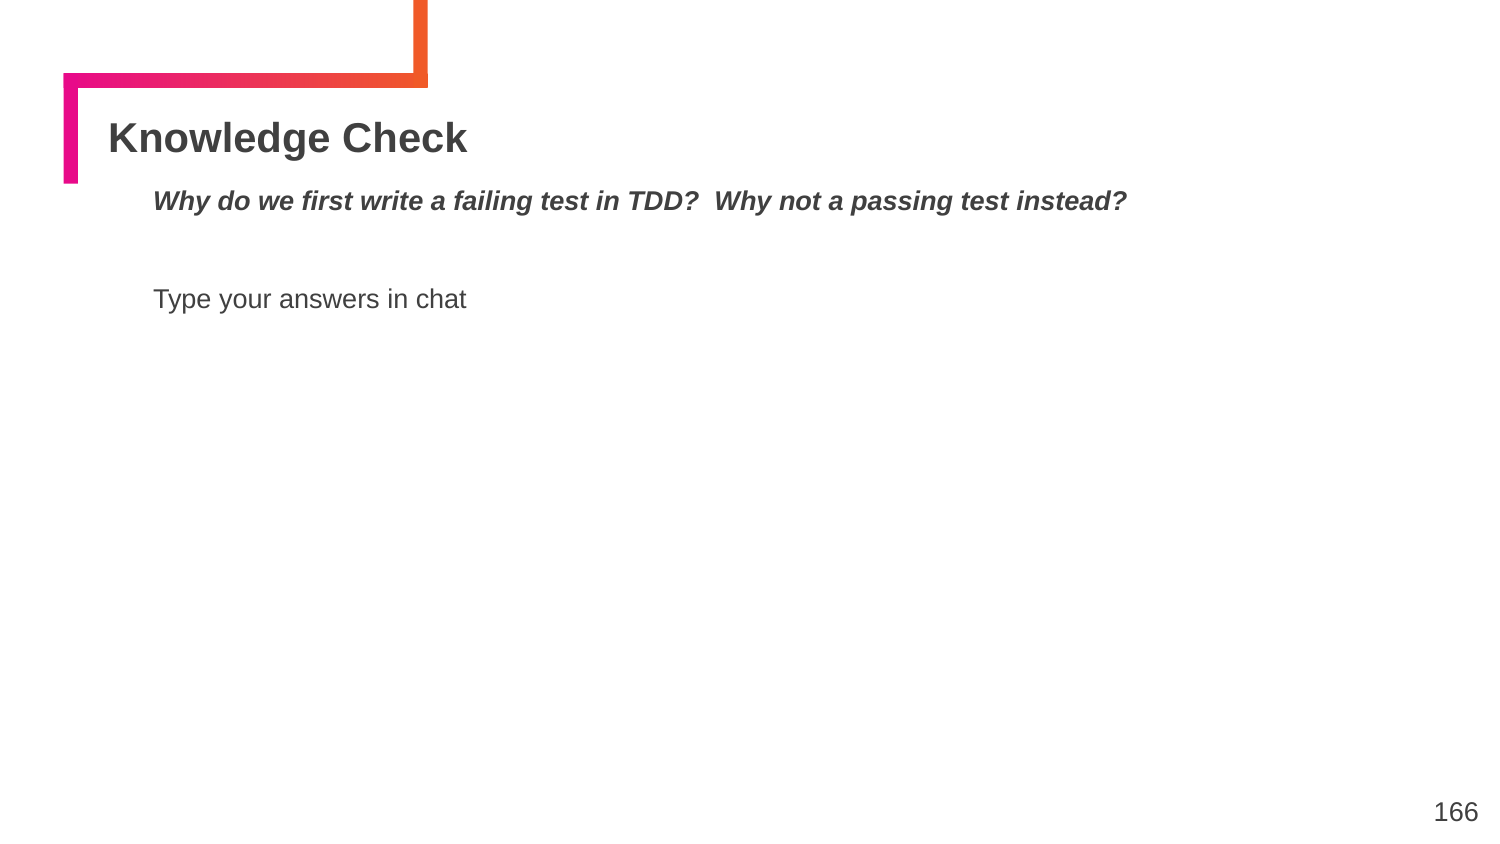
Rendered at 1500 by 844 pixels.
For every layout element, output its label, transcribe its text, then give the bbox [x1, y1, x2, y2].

title Knowledge Check [100, 117, 1455, 169]
slide_number ‹#› [1403, 779, 1494, 844]
subtitle Why do we first write a failing test in TDD? Why not a passing test instead? Type your answers in chat [100, 168, 1352, 690]
